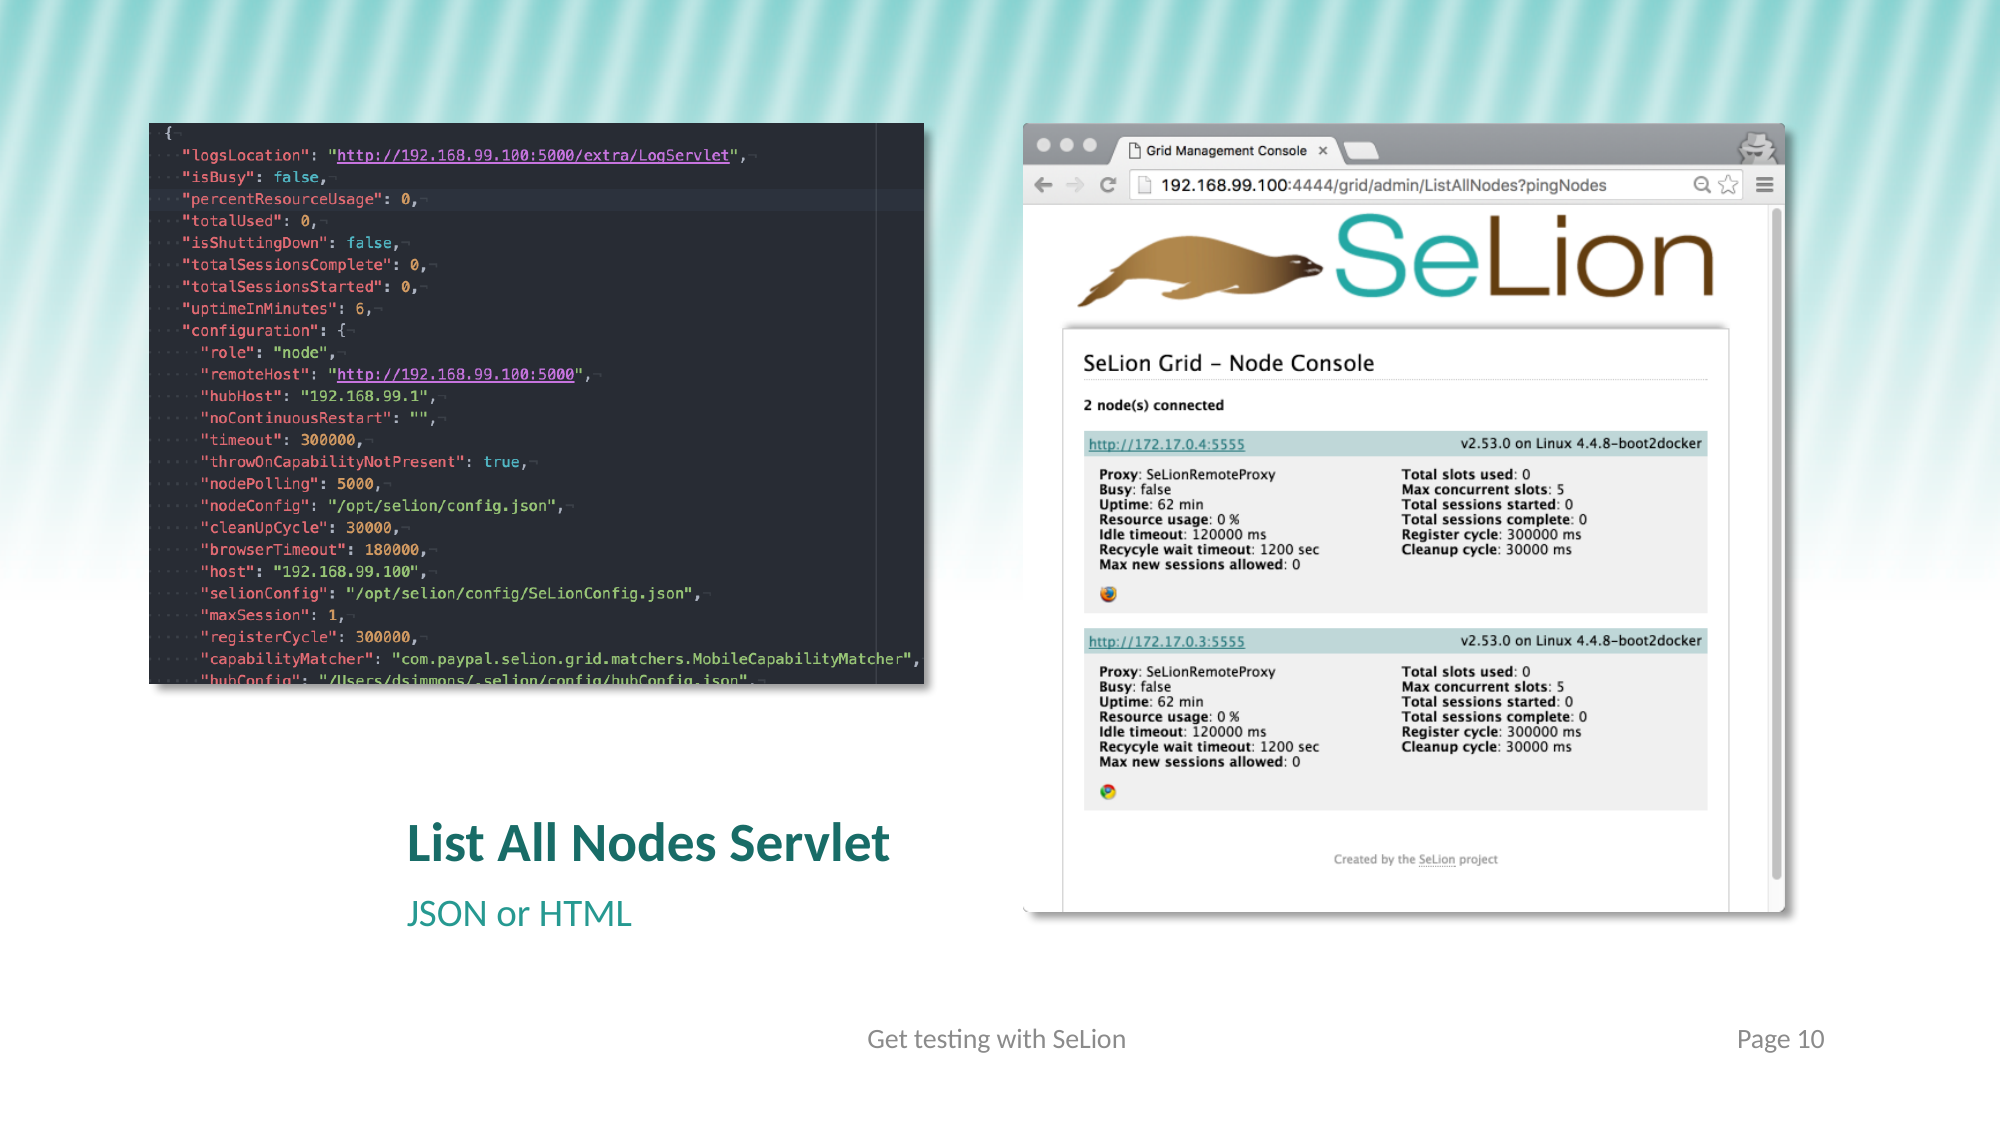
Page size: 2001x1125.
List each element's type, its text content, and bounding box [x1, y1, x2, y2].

title List All Nodes Servlet [392, 787, 1018, 880]
list JSON or HTML [392, 880, 1592, 1013]
picture [0, 0, 2000, 913]
